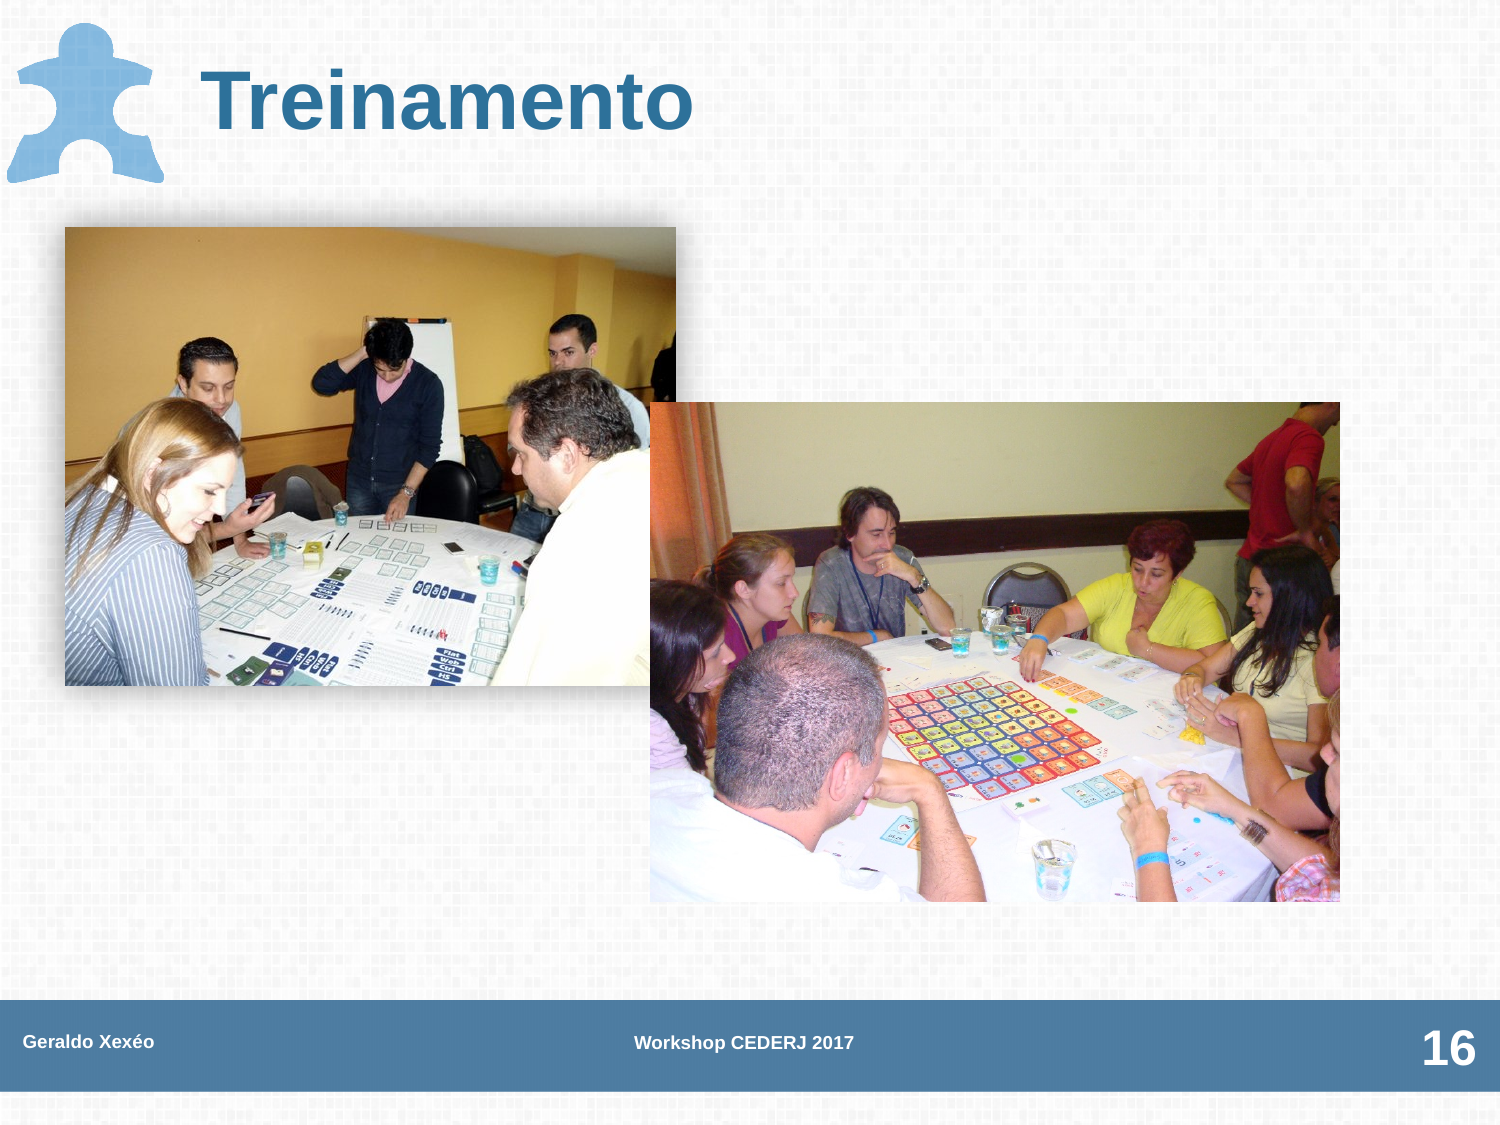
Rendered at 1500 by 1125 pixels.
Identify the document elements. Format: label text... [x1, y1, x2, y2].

slide_number 16 [1297, 1021, 1492, 1069]
slide_number Geraldo Xexéo [7, 1017, 203, 1066]
footer Workshop CEDERJ 2017 [526, 1018, 962, 1066]
picture [0, 0, 1500, 1125]
title Treinamento [185, 11, 1481, 195]
